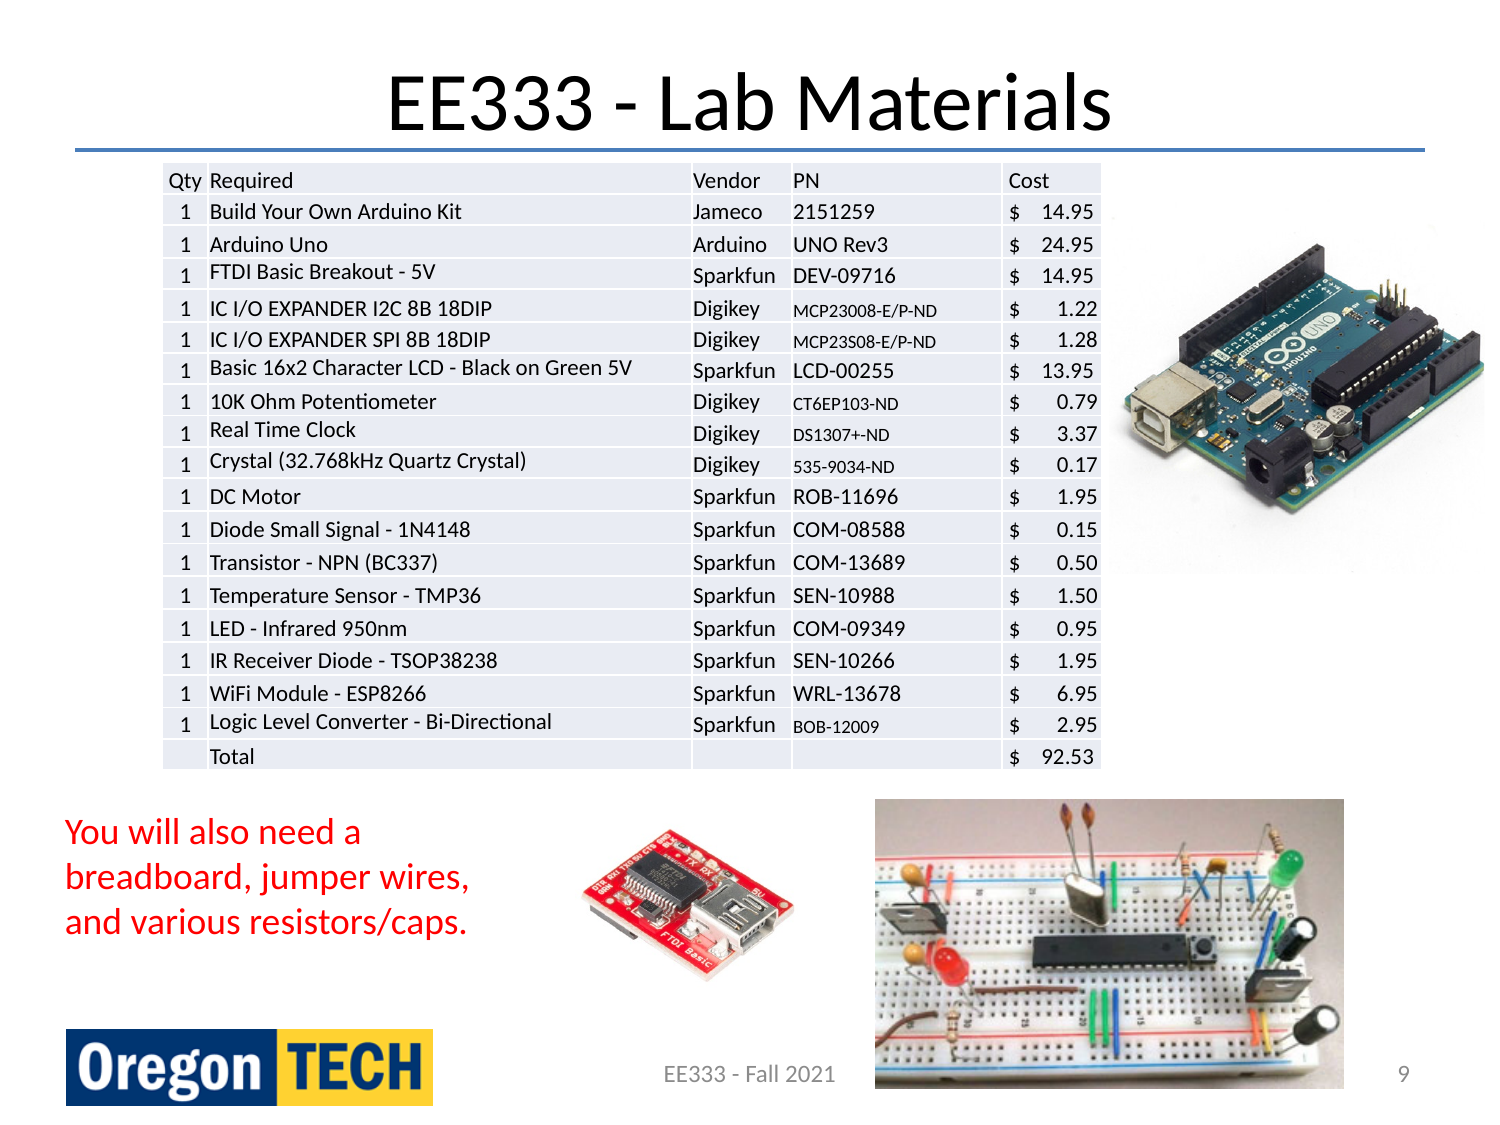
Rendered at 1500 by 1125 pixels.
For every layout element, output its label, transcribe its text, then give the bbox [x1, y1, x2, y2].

table_cell Digikey [693, 416, 791, 446]
table_cell DC Motor [209, 479, 691, 510]
table_cell FTDI Basic Breakout - 5V [209, 259, 691, 288]
table_cell Crystal (32.768kHz Quartz Crystal) [209, 448, 691, 477]
table_cell Temperature Sensor - TMP36 [209, 577, 691, 608]
table_cell [163, 740, 207, 769]
table_cell Sparkfun [693, 577, 791, 608]
table_cell 1 [163, 448, 207, 477]
table_cell Arduino Uno [209, 226, 691, 257]
table_cell $ 0.17 [1003, 448, 1101, 477]
table_cell Sparkfun [693, 708, 791, 738]
table_cell 1 [163, 676, 207, 707]
table_cell [693, 740, 791, 769]
table_cell 1 [163, 385, 207, 415]
table_cell 1 [163, 416, 207, 446]
table_cell 1 [163, 195, 207, 224]
table_header PN [793, 163, 1001, 193]
table_cell Logic Level Converter - Bi-Directional [209, 708, 691, 738]
table_cell DEV-09716 [793, 259, 1001, 288]
table_cell Sparkfun [693, 643, 791, 674]
table_cell 1 [163, 290, 207, 321]
title EE333 - Lab Materials [75, 45, 1425, 150]
table_cell SEN-10266 [793, 643, 1001, 674]
table_cell $ 1.50 [1003, 577, 1101, 608]
table_cell Digikey [693, 323, 791, 352]
table_cell 1 [163, 610, 207, 641]
table_cell Sparkfun [693, 354, 791, 383]
table_cell IR Receiver Diode - TSOP38238 [209, 643, 691, 674]
table_cell Sparkfun [693, 610, 791, 641]
table_header Qty [163, 163, 207, 193]
table_cell $ 1.28 [1003, 323, 1101, 352]
table_cell Digikey [693, 385, 791, 415]
table_cell Digikey [693, 290, 791, 321]
table_cell $ 2.95 [1003, 708, 1101, 738]
table_cell 1 [163, 323, 207, 352]
table_cell 1 [163, 643, 207, 674]
table_cell 1 [163, 577, 207, 608]
table_cell WRL-13678 [793, 676, 1001, 707]
table_cell CT6EP103-ND [793, 385, 1001, 415]
table_cell IC I/O EXPANDER I2C 8B 18DIP [209, 290, 691, 321]
table_cell Digikey [693, 448, 791, 477]
table_cell Diode Small Signal - 1N4148 [209, 512, 691, 543]
table_cell $ 0.79 [1003, 385, 1101, 415]
table_cell $ 1.95 [1003, 479, 1101, 510]
table_cell Transistor - NPN (BC337) [209, 544, 691, 575]
table_cell $ 14.95 [1003, 195, 1101, 224]
table_cell BOB-12009 [793, 708, 1001, 738]
table_cell 1 [163, 259, 207, 288]
table_cell WiFi Module - ESP8266 [209, 676, 691, 707]
picture [874, 799, 1344, 1090]
table_cell COM-08588 [793, 512, 1001, 543]
table_cell $ 0.50 [1003, 544, 1101, 575]
table_cell 2151259 [793, 195, 1001, 224]
table_cell Sparkfun [693, 676, 791, 707]
table_cell 1 [163, 226, 207, 257]
table_cell $ 1.22 [1003, 290, 1101, 321]
table_cell $ 13.95 [1003, 354, 1101, 383]
table_cell $ 0.95 [1003, 610, 1101, 641]
table_cell 1 [163, 708, 207, 738]
table_header Vendor [693, 163, 791, 193]
table_cell Basic 16x2 Character LCD - Black on Green 5V [209, 354, 691, 383]
table_cell [793, 740, 1001, 769]
table_cell SEN-10988 [793, 577, 1001, 608]
table_cell MCP23008-E/P-ND [793, 290, 1001, 321]
table_cell $ 0.15 [1003, 512, 1101, 543]
table_cell Arduino [693, 226, 791, 257]
picture [574, 790, 801, 1017]
table_cell IC I/O EXPANDER SPI 8B 18DIP [209, 323, 691, 352]
table_cell MCP23S08-E/P-ND [793, 323, 1001, 352]
table_cell Jameco [693, 195, 791, 224]
table_cell 10K Ohm Potentiometer [209, 385, 691, 415]
table_cell Real Time Clock [209, 416, 691, 446]
table_cell 1 [163, 479, 207, 510]
table_cell COM-13689 [793, 544, 1001, 575]
table_cell 535-9034-ND [793, 448, 1001, 477]
table_cell LCD-00255 [793, 354, 1001, 383]
table_cell $ 14.95 [1003, 259, 1101, 288]
table_cell 1 [163, 512, 207, 543]
picture [66, 1029, 433, 1106]
table_cell 1 [163, 544, 207, 575]
table_cell Total [209, 740, 691, 769]
table_header Cost [1003, 163, 1101, 193]
table_cell DS1307+-ND [793, 416, 1001, 446]
table_cell $ 6.95 [1003, 676, 1101, 707]
table_cell COM-09349 [793, 610, 1001, 641]
footer EE333 - Fall 2021 [512, 1042, 988, 1103]
table_cell Sparkfun [693, 544, 791, 575]
table_cell Sparkfun [693, 479, 791, 510]
table_cell $ 92.53 [1003, 740, 1101, 769]
table_cell 1 [163, 354, 207, 383]
table_cell Sparkfun [693, 259, 791, 288]
slide_number 9 [1074, 1042, 1425, 1103]
table_cell Build Your Own Arduino Kit [209, 195, 691, 224]
table_cell Sparkfun [693, 512, 791, 543]
picture [1109, 195, 1485, 574]
table_cell $ 1.95 [1003, 643, 1101, 674]
table_cell LED - Infrared 950nm [209, 610, 691, 641]
text_box You will also need a breadboard, jumper wires, and various resistors/caps. [50, 799, 538, 950]
table_cell UNO Rev3 [793, 226, 1001, 257]
table_header Required [209, 163, 691, 193]
table_cell $ 3.37 [1003, 416, 1101, 446]
table_cell ROB-11696 [793, 479, 1001, 510]
table_cell $ 24.95 [1003, 226, 1101, 257]
